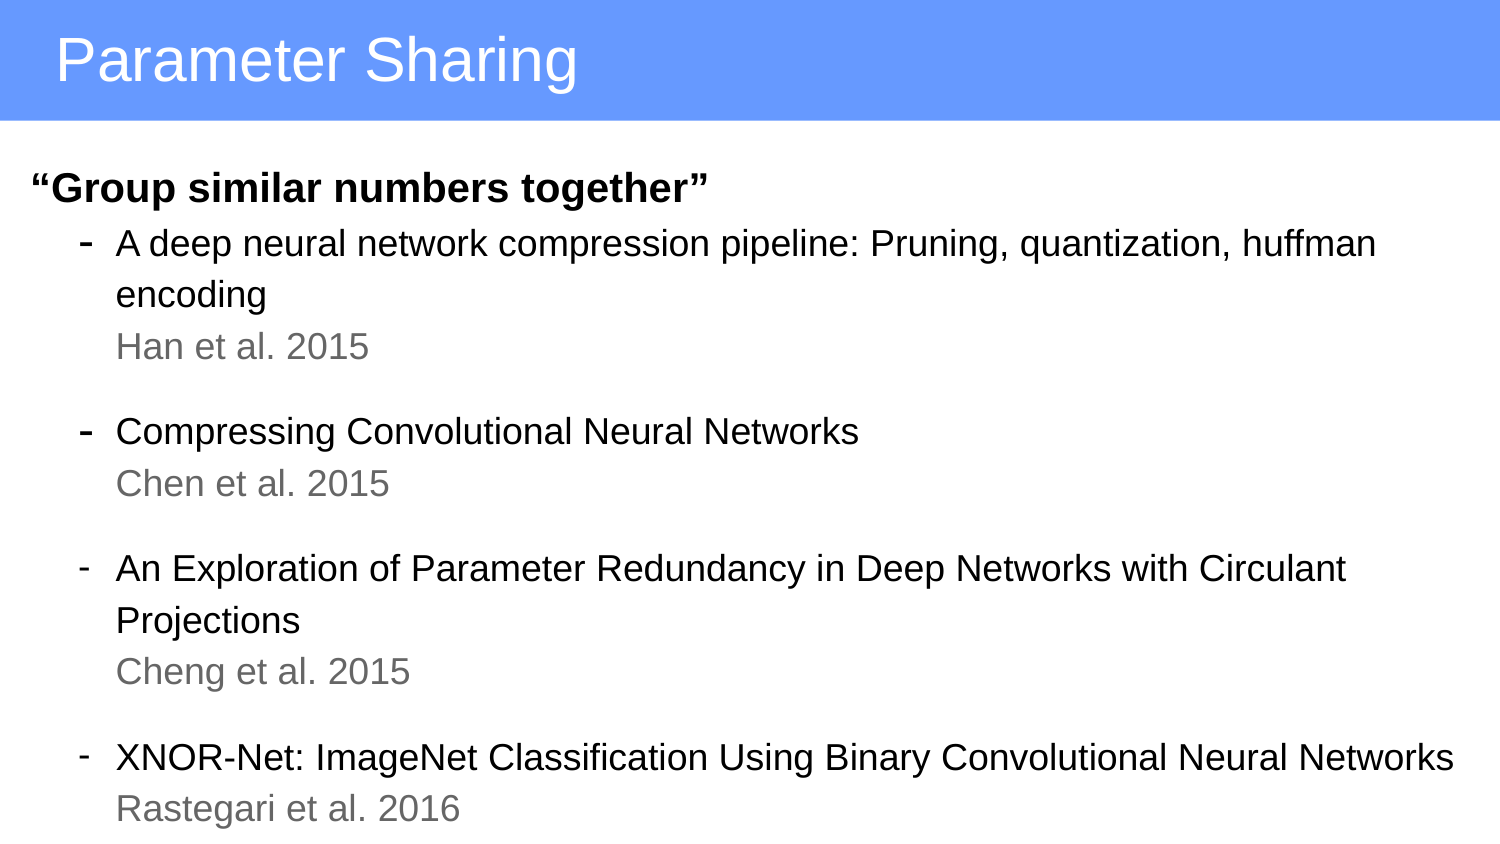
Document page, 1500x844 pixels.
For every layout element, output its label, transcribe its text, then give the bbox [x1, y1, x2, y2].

text_box [0, 0, 1500, 121]
text_box “Group similar numbers together” [14, 138, 1383, 237]
text_box Parameter Sharing [40, 4, 1439, 99]
list A deep neural network compression pipeline: Pruning, quantization, huffman encoding Han et al. 2015 Compressing Convolutional Neural Networks Chen et al. 2015 An Exploration of Parameter Redundancy in Deep Networks with Circulant Projections Cheng et al. 2015 XNOR-Net: ImageNet Classification Using Binary Convolutional Neural Networks Rastegari et al. 2016 [25, 196, 1476, 844]
